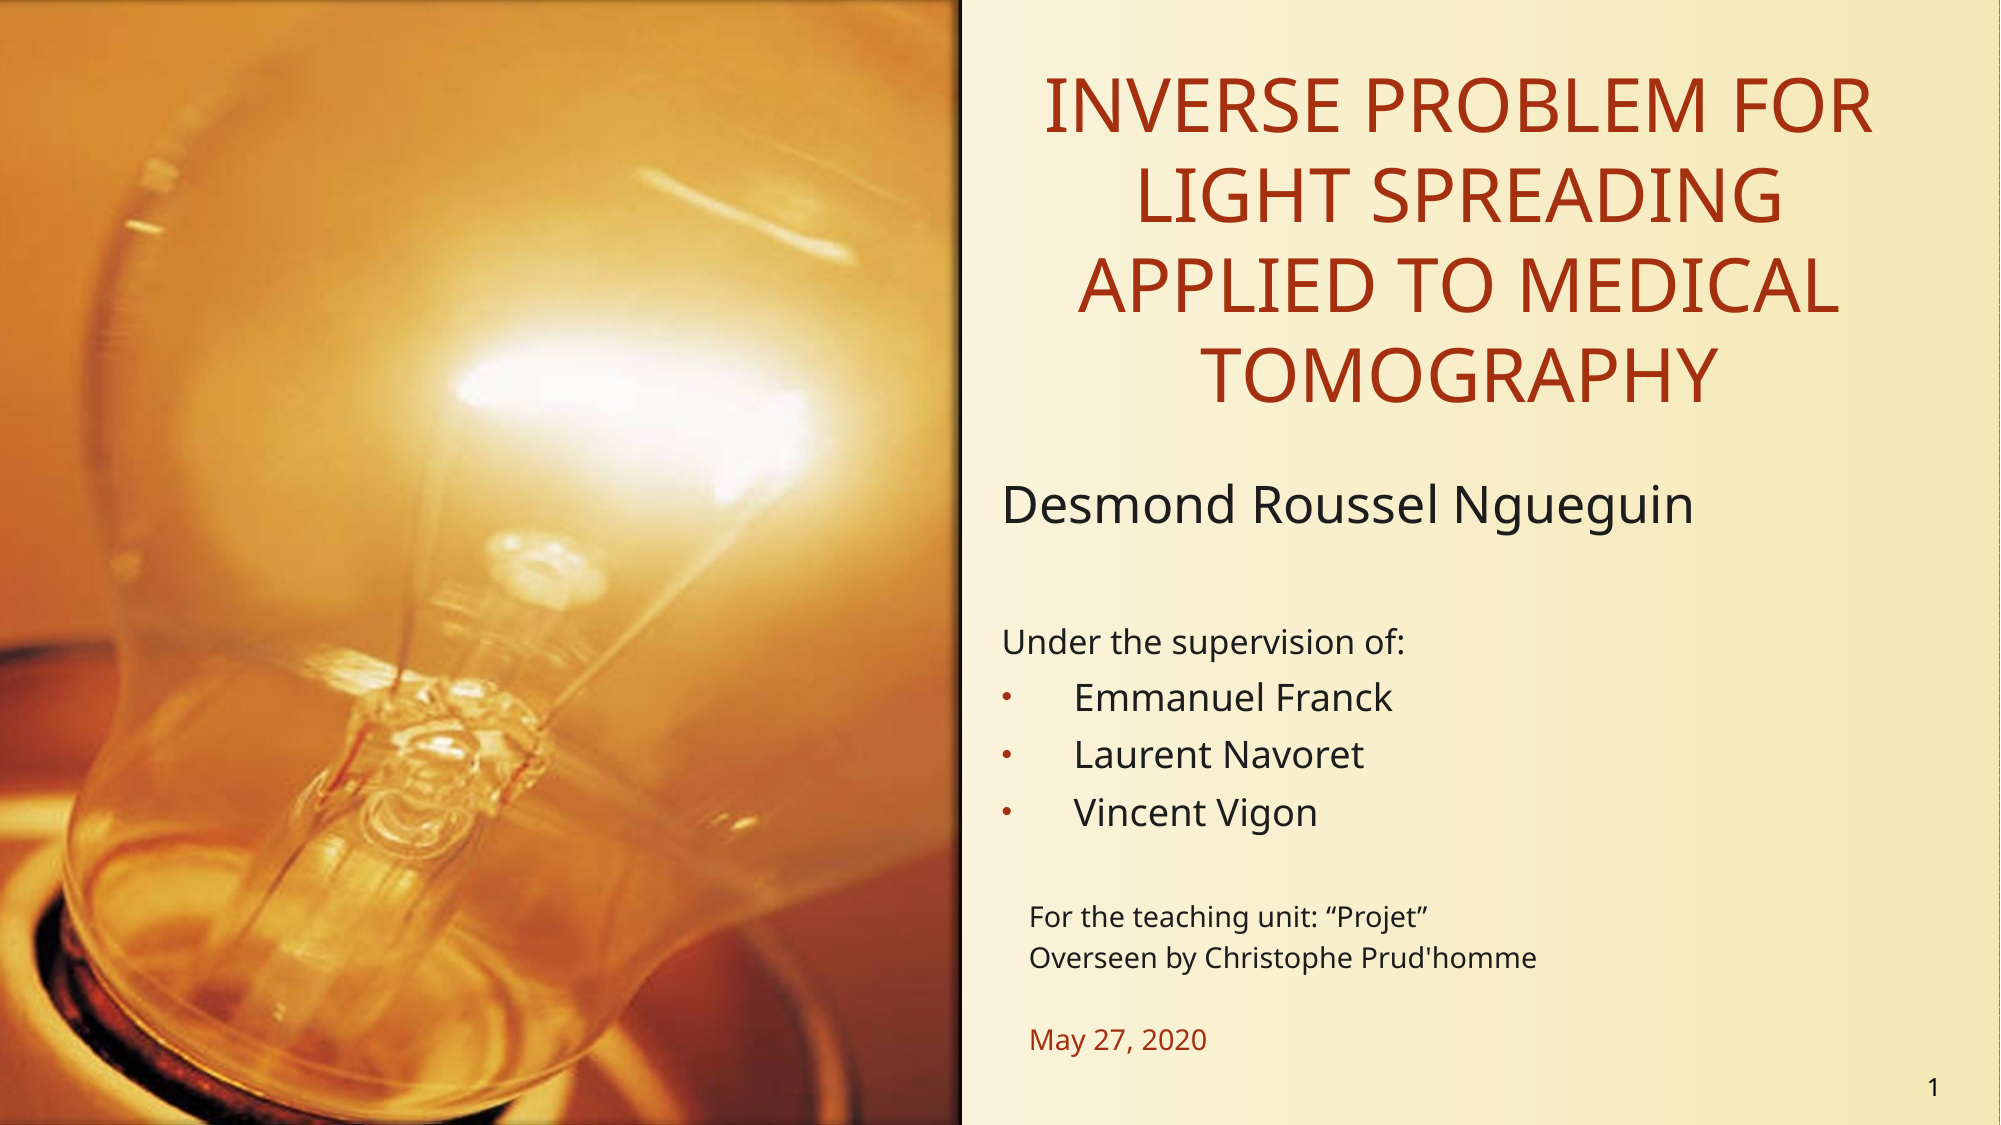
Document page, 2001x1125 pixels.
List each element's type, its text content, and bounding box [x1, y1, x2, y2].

title INVERSE PROBLEM FOR LIGHT SPREADING APPLIED TO MEDICAL TOMOGRAPHY [986, 59, 1934, 426]
subtitle Desmond Roussel Ngueguin Under the supervision of: Emmanuel Franck Laurent Navoret Vincent Vigon [982, 471, 1930, 842]
text_box For the teaching unit: “Projet” Overseen by Christophe Prud'homme May 27, 2020 [1009, 898, 1957, 1066]
picture [0, 0, 962, 1125]
slide_number 1 [1883, 1034, 1984, 1113]
